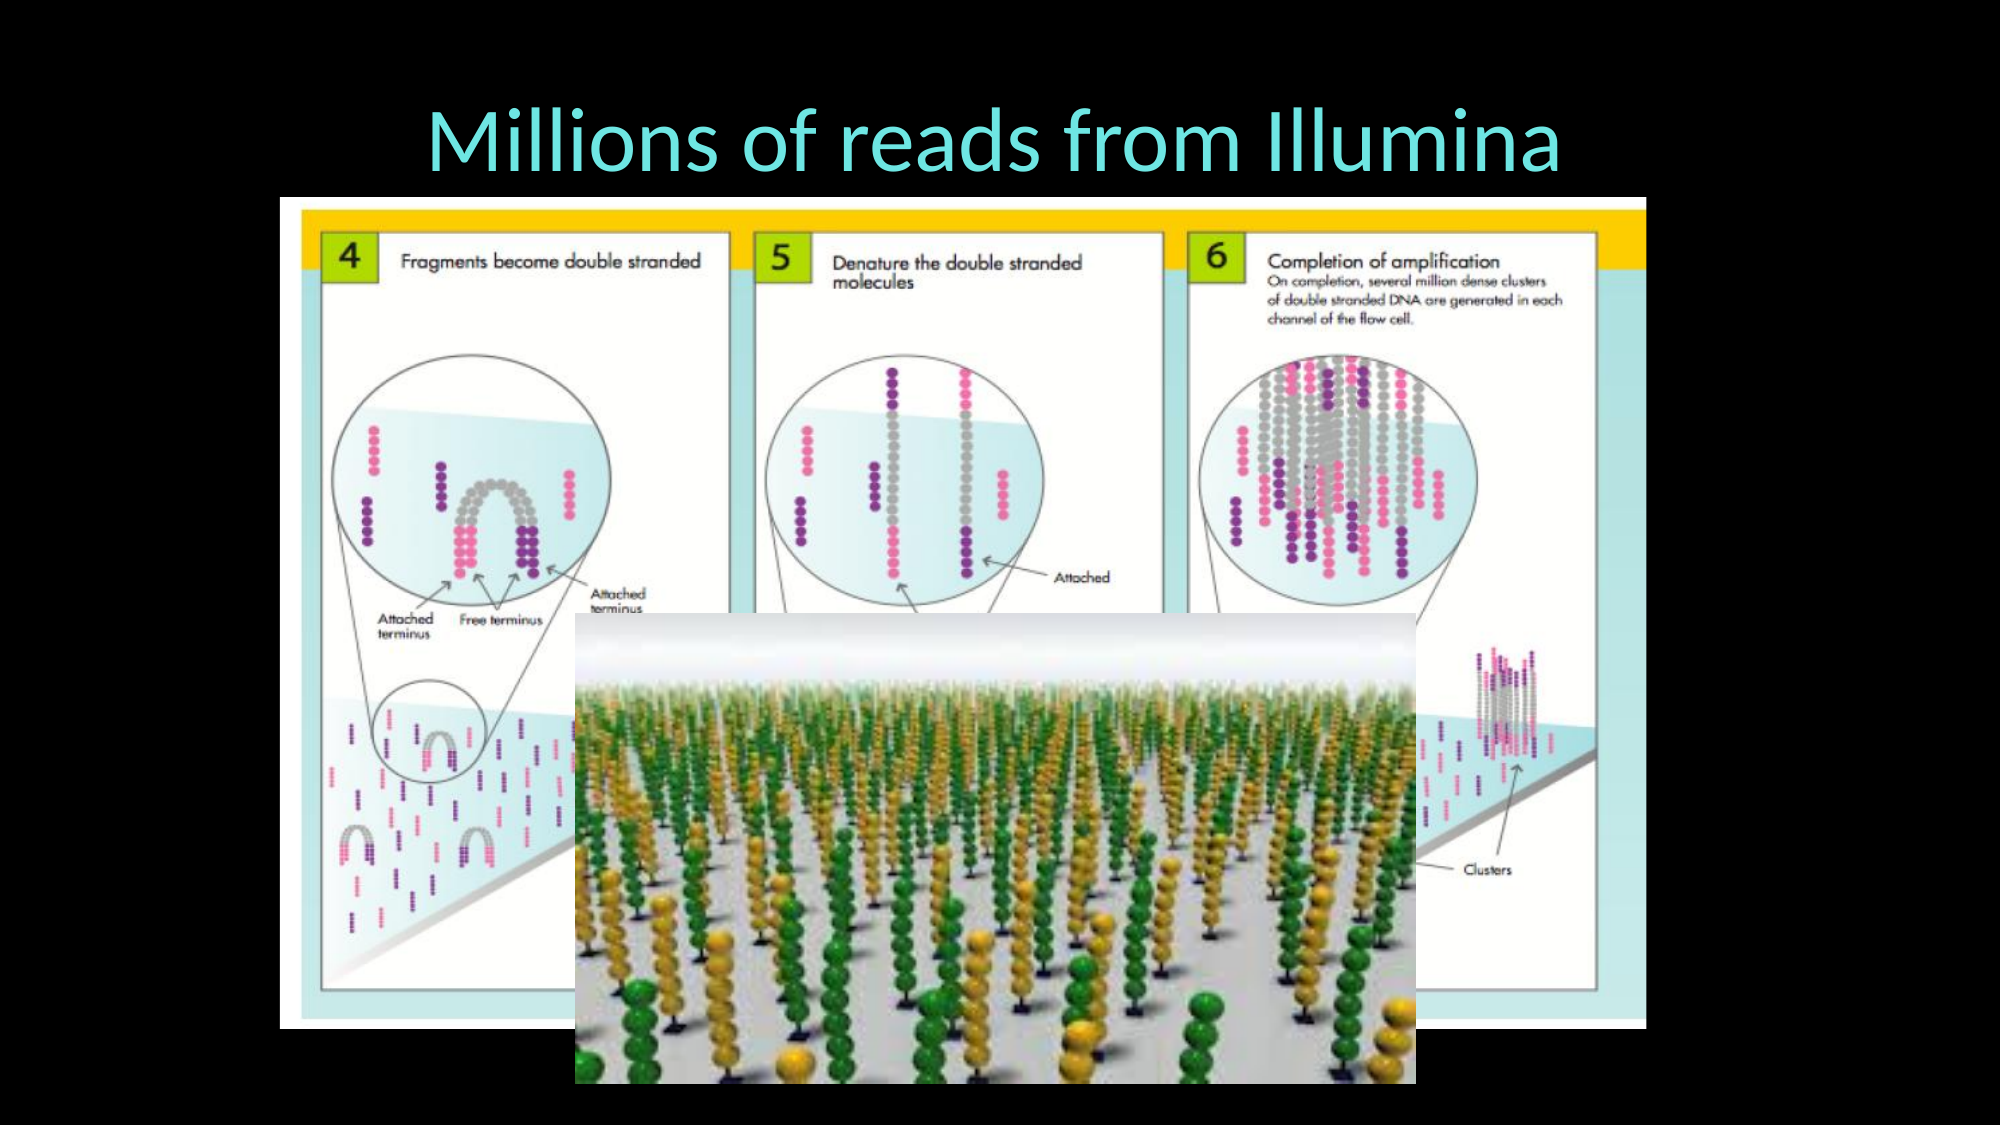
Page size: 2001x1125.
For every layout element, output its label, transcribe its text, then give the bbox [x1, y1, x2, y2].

picture [279, 197, 1647, 1084]
title Millions of reads from Illumina [320, 40, 1671, 229]
